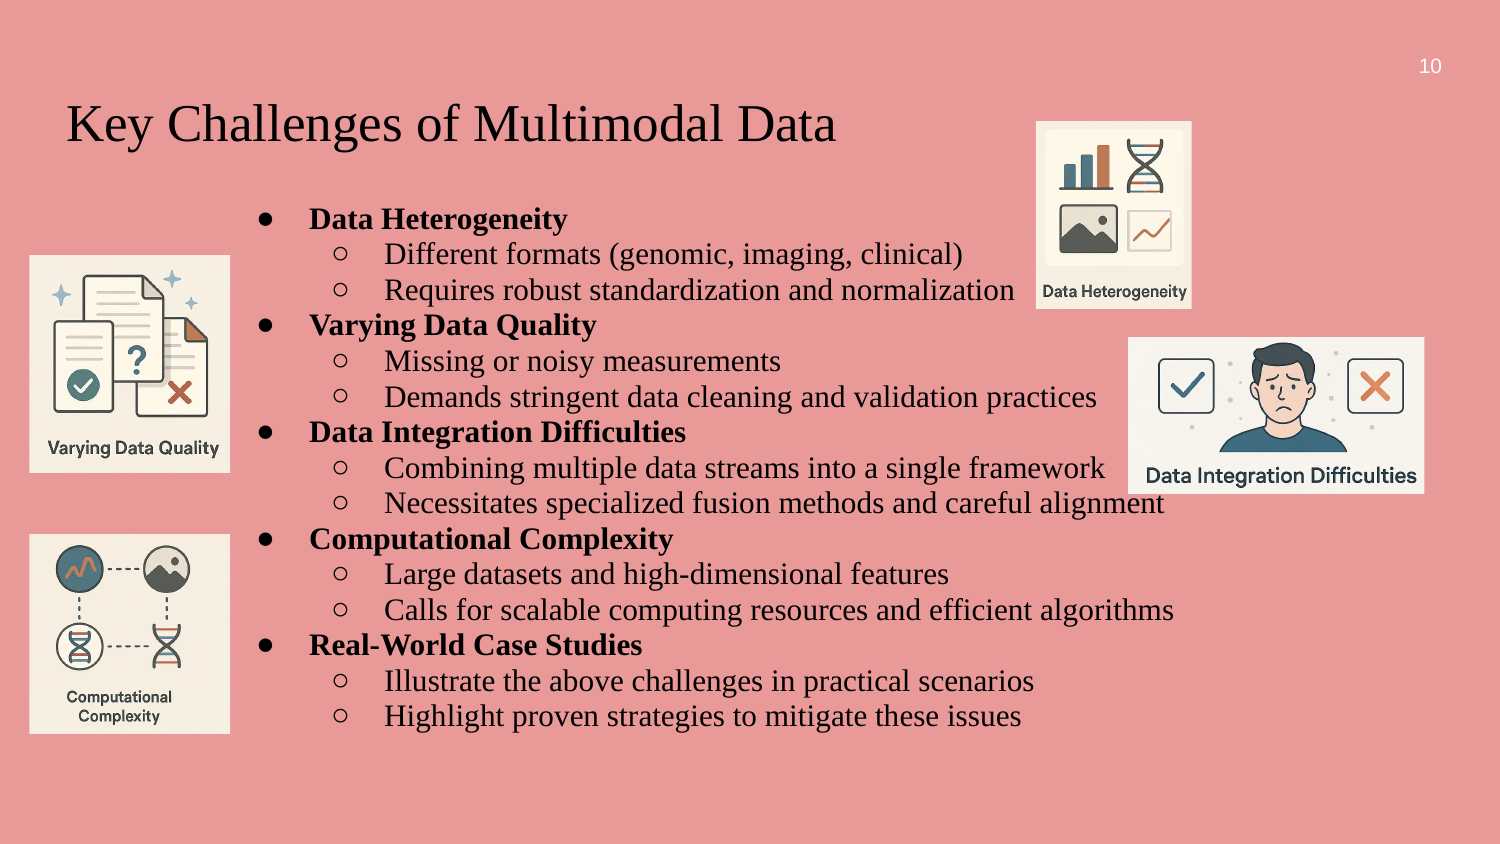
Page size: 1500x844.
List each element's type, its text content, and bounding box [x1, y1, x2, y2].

picture [29, 534, 231, 734]
picture [1035, 121, 1192, 309]
list Data Heterogeneity Different formats (genomic, imaging, clinical) Requires robust standardization and normalization Varying Data Quality Missing or noisy measurements Demands stringent data cleaning and validation practices Data Integration Difficulties Combining multiple data streams into a single framework Necessitates specialized fusion methods and careful alignment Computational Complexity Large datasets and high-dimensional features Calls for scalable computing resources and efficient algorithms Real-World Case Studies Illustrate the above challenges in practical scenarios Highlight proven strategies to mitigate these issues [219, 185, 1230, 810]
picture [1127, 337, 1425, 494]
picture [29, 255, 231, 474]
slide_number ‹#› [1349, 27, 1457, 103]
title Key Challenges of Multimodal Data [51, 72, 1449, 167]
